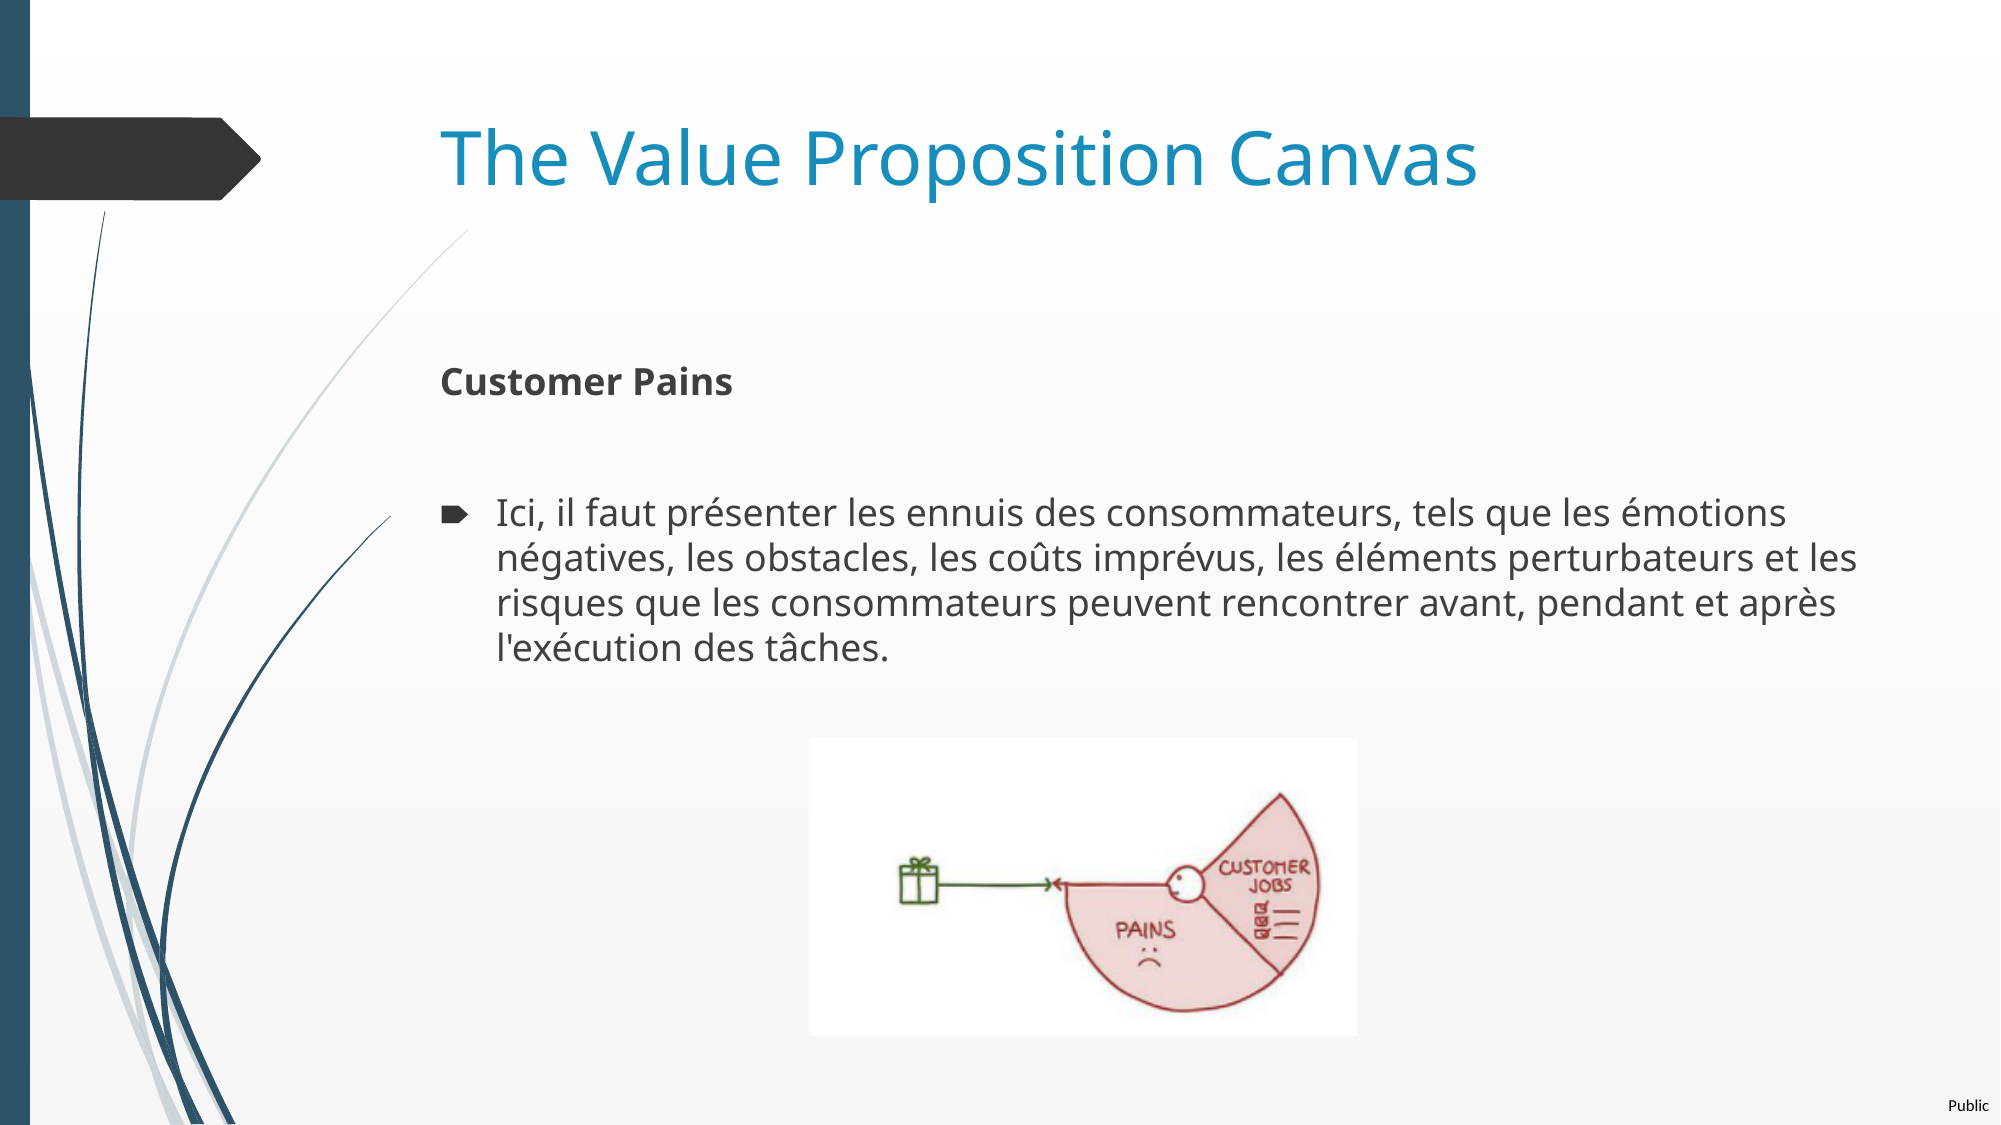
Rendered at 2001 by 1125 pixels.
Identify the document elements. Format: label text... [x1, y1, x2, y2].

picture [808, 738, 1357, 1036]
list Customer Pains Ici, il faut présenter les ennuis des consommateurs, tels que les émotions négatives, les obstacles, les coûts imprévus, les éléments perturbateurs et les risques que les consommateurs peuvent rencontrer avant, pendant et après l'exécution des tâches. [424, 350, 1888, 970]
title The Value Proposition Canvas [425, 102, 1888, 313]
